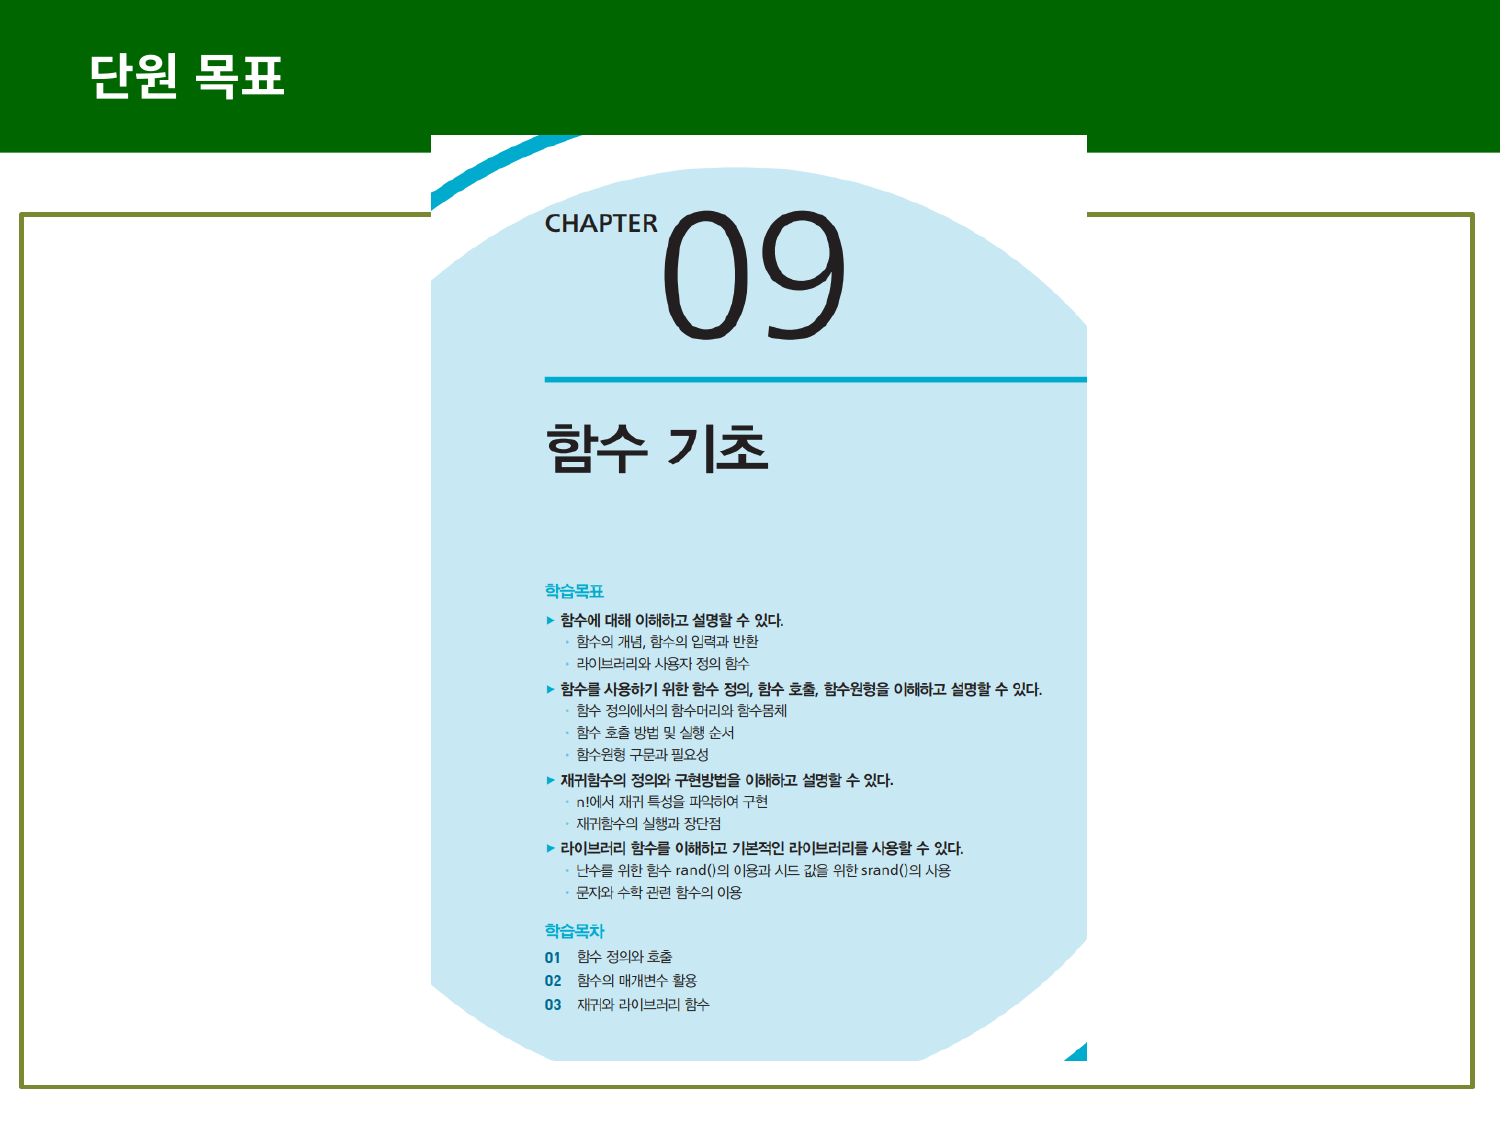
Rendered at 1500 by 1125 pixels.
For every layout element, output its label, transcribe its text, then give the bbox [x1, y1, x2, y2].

text_box [0, 0, 1500, 155]
text_box 단원 목표 [73, 37, 302, 113]
text_box [19, 212, 1475, 1089]
picture [431, 135, 1087, 1062]
